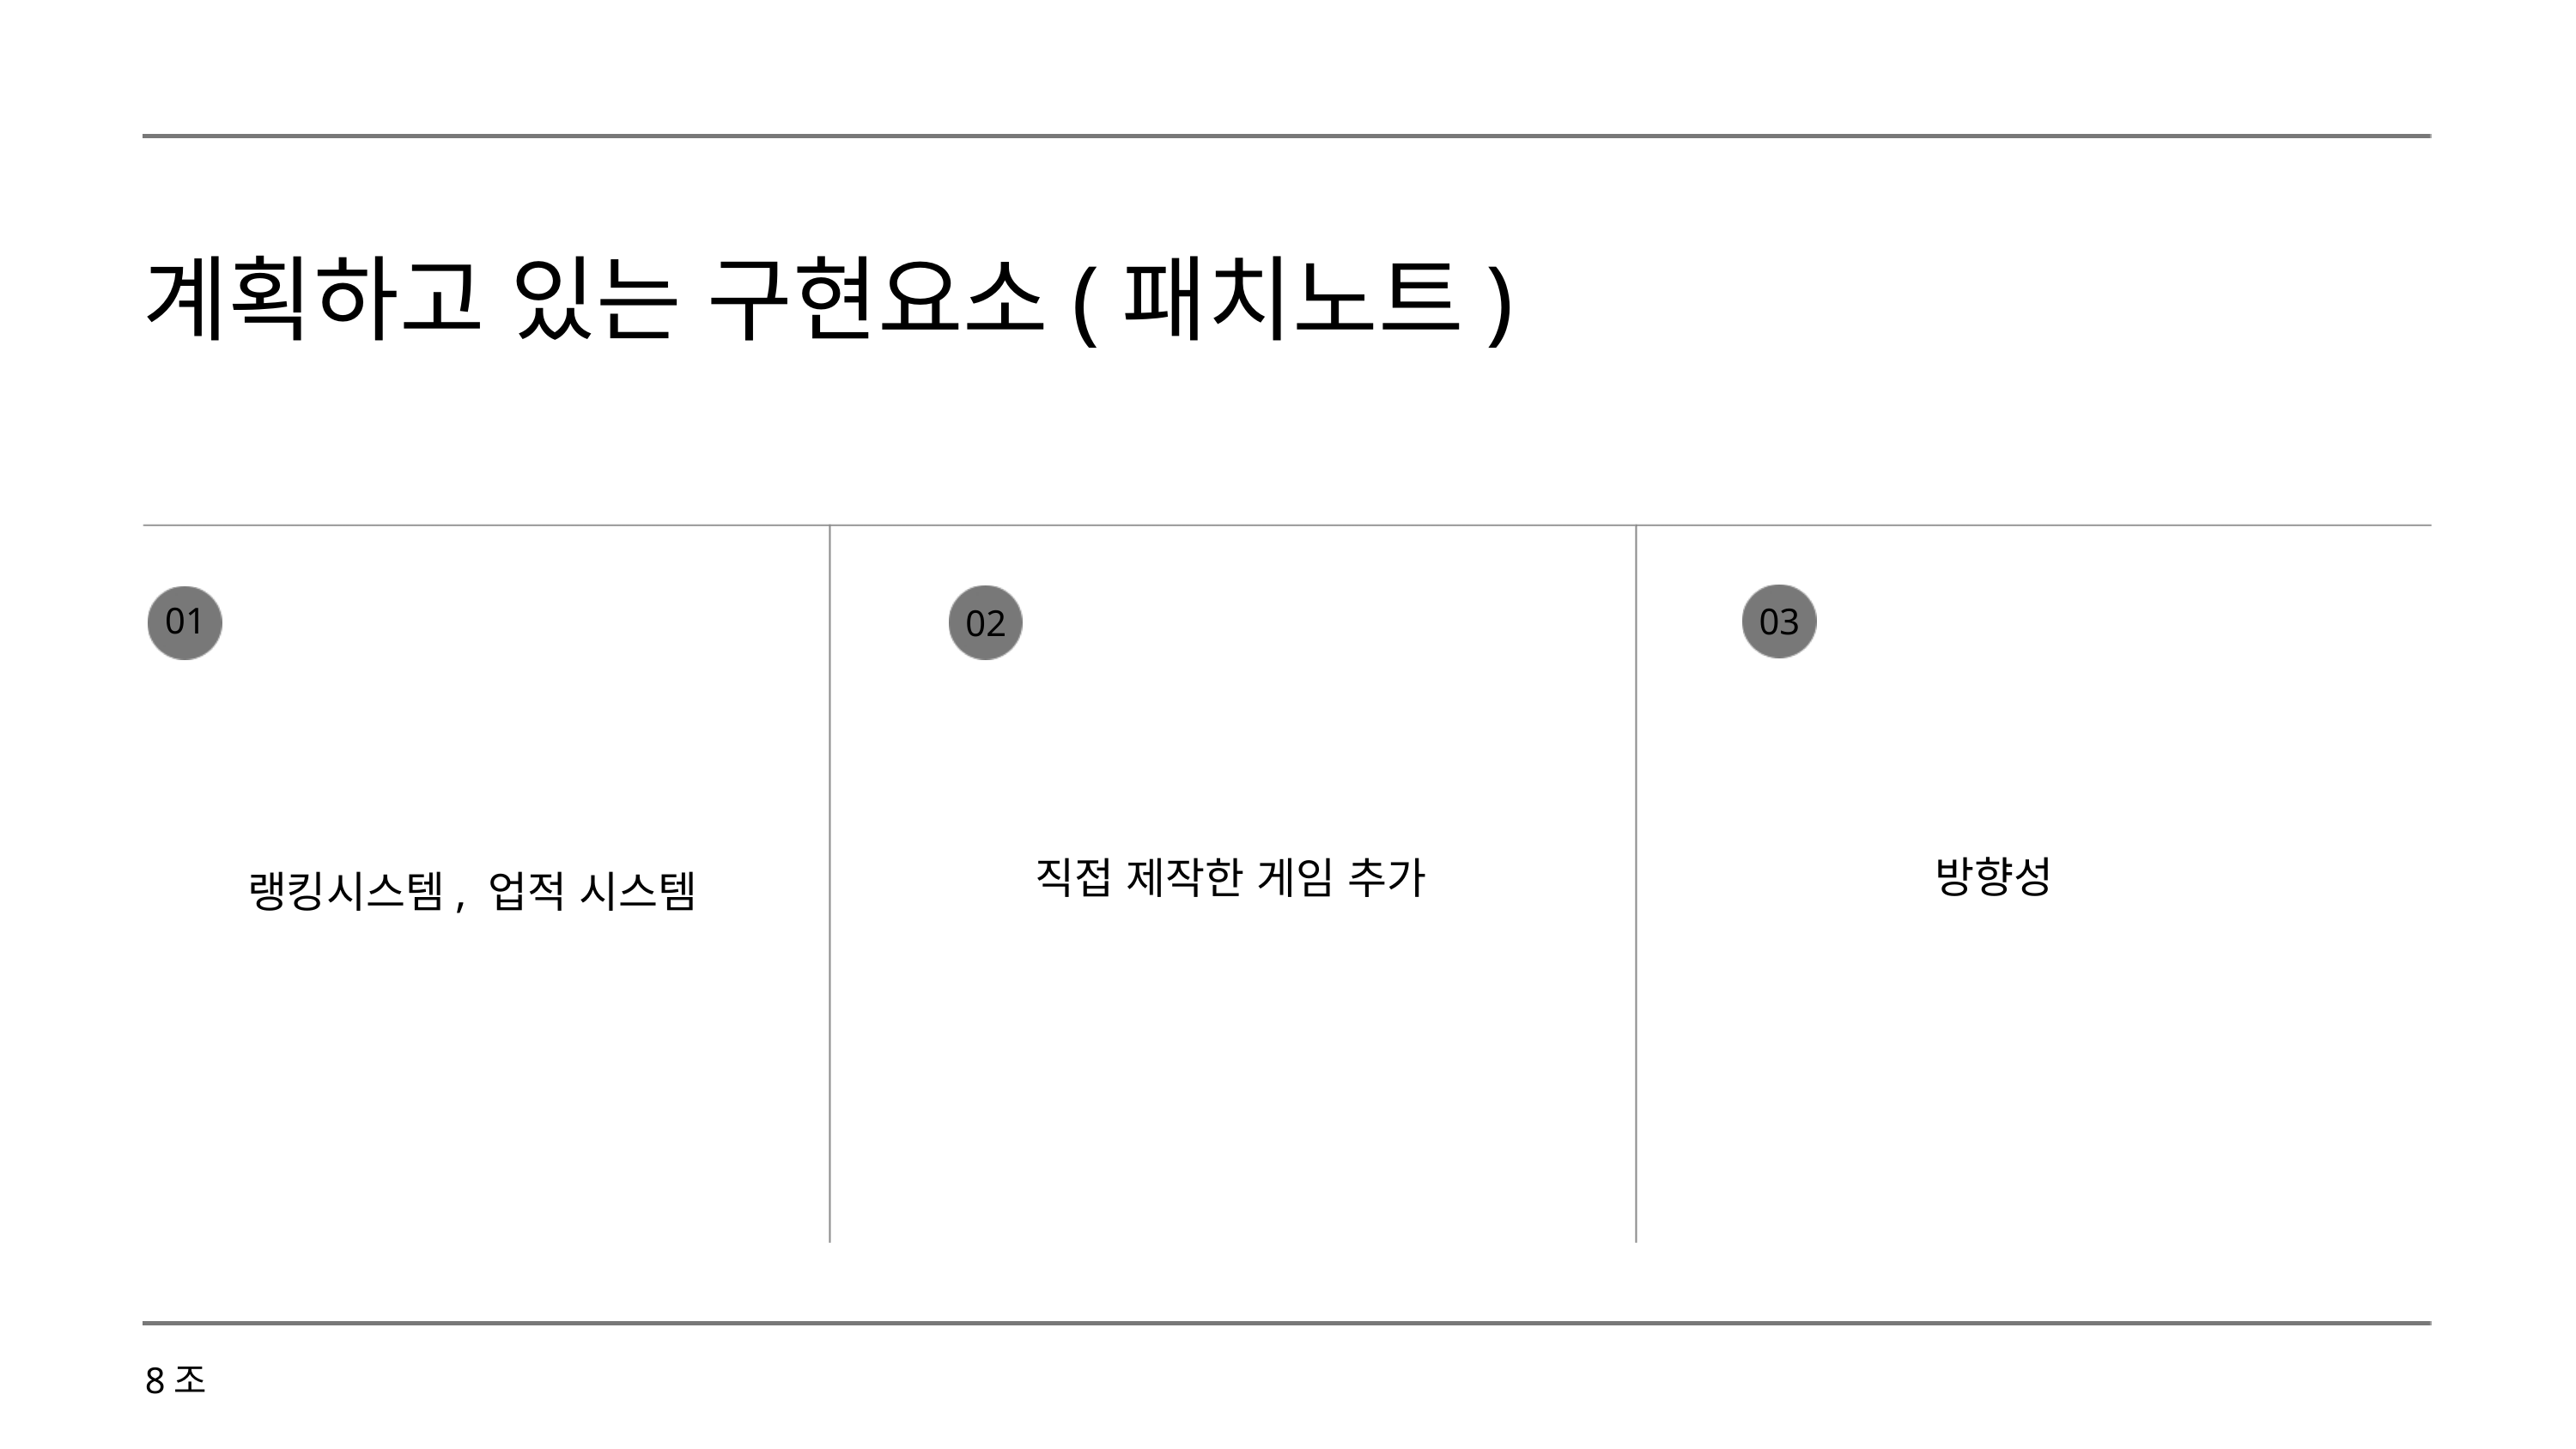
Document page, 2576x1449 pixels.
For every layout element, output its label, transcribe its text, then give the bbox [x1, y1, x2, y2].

text_box 계획하고 있는 구현요소(패치노트) [143, 228, 1722, 361]
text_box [949, 585, 1024, 660]
picture [148, 586, 222, 660]
picture [143, 133, 2432, 138]
text_box 직접 제작한 게임 추가 [949, 776, 1513, 964]
text_box 8조 [144, 1355, 457, 1406]
text_box 방향성 [1712, 775, 2276, 963]
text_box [1742, 584, 1817, 658]
picture [143, 1321, 2432, 1325]
text_box 랭킹시스템, 업적 시스템 [211, 790, 734, 979]
picture [143, 524, 2432, 1242]
